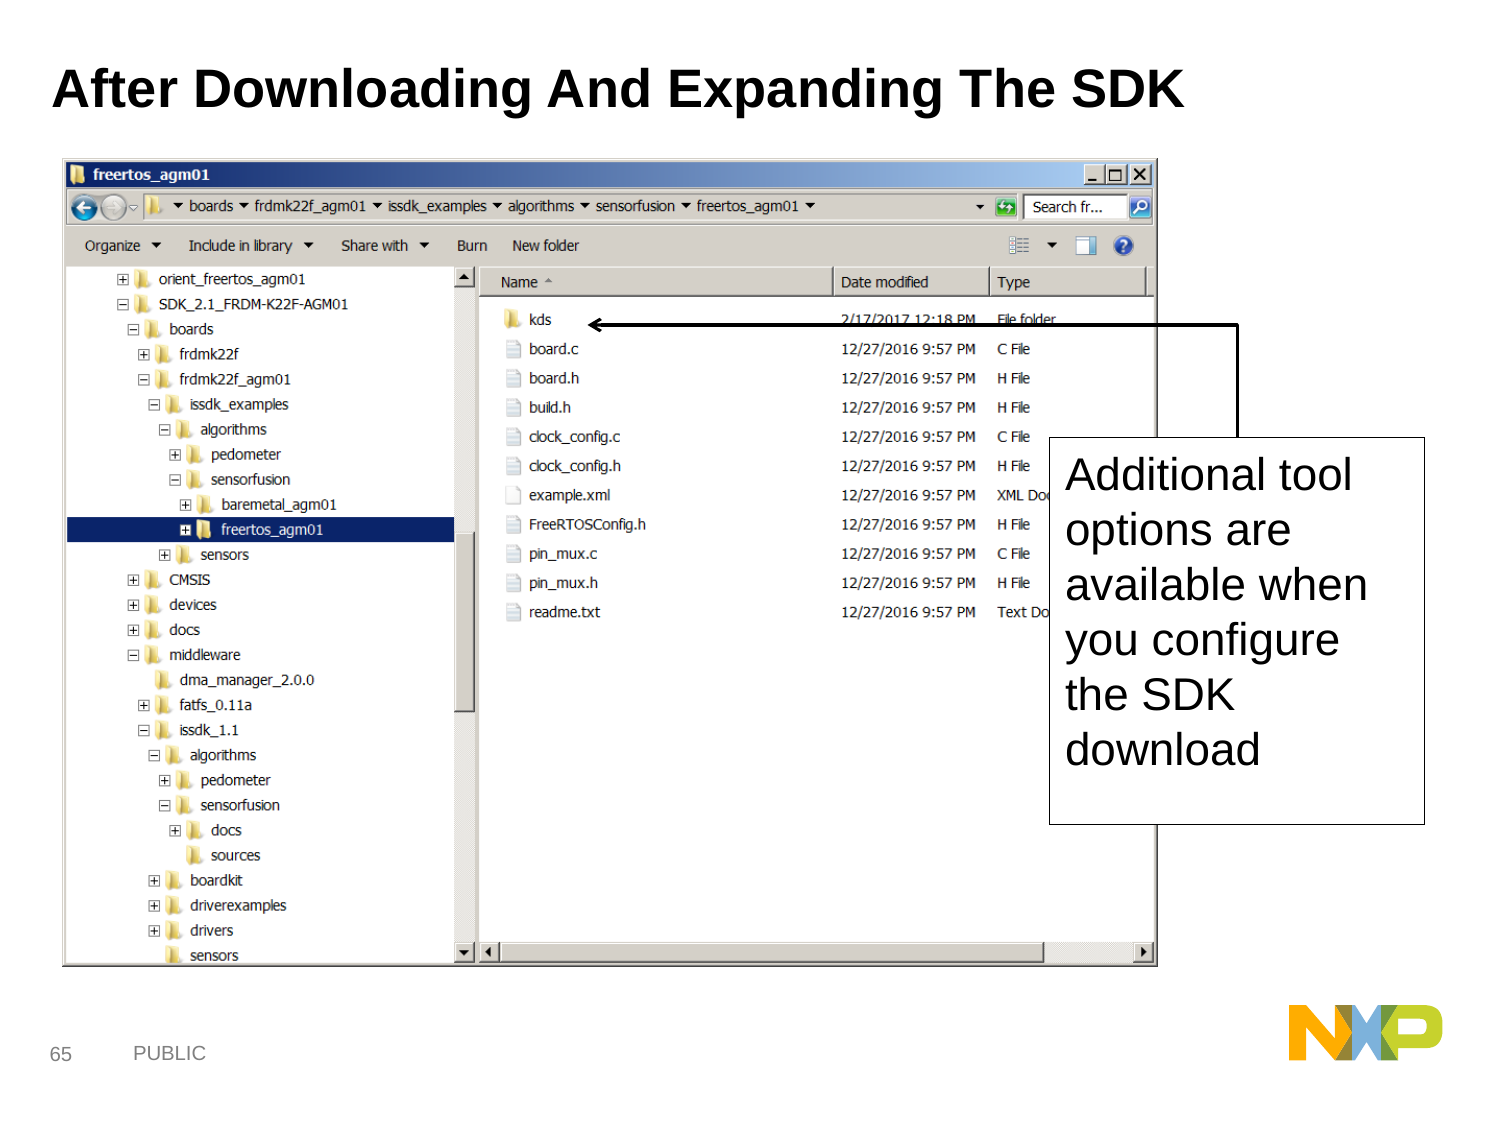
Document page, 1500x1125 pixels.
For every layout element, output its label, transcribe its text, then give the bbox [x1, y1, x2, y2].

title After Downloading And Expanding The SDK [36, 45, 1472, 154]
picture [62, 158, 1158, 967]
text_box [855, 56, 969, 707]
text_box Additional tool options are available when you configure the SDK download [1162, 437, 1425, 825]
